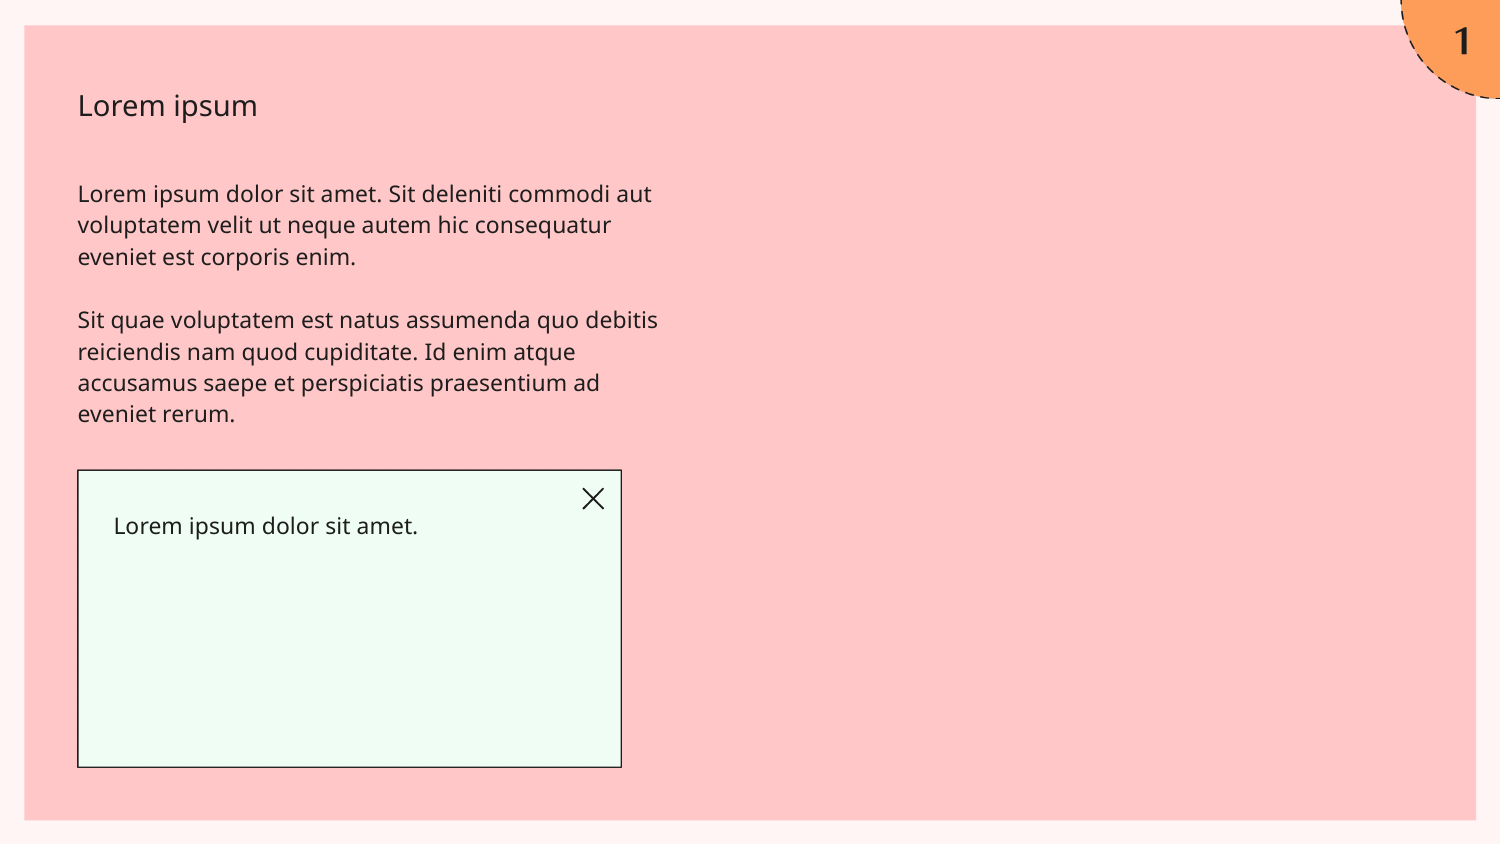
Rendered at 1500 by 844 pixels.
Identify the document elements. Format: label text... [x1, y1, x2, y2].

picture [77, 469, 622, 769]
picture [1400, 0, 1500, 100]
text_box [582, 488, 604, 510]
text_box [24, 25, 1477, 821]
text_box Lorem ipsum dolor sit amet. Sit deleniti commodi aut voluptatem velit ut neque autem hic consequatur eveniet est corporis enim. Sit quae voluptatem est natus assumenda quo debitis reiciendis nam quod cupiditate. Id enim atque accusamus saepe et perspiciatis praesentium ad eveniet rerum. [77, 175, 660, 460]
text_box Lorem ipsum [77, 80, 307, 165]
